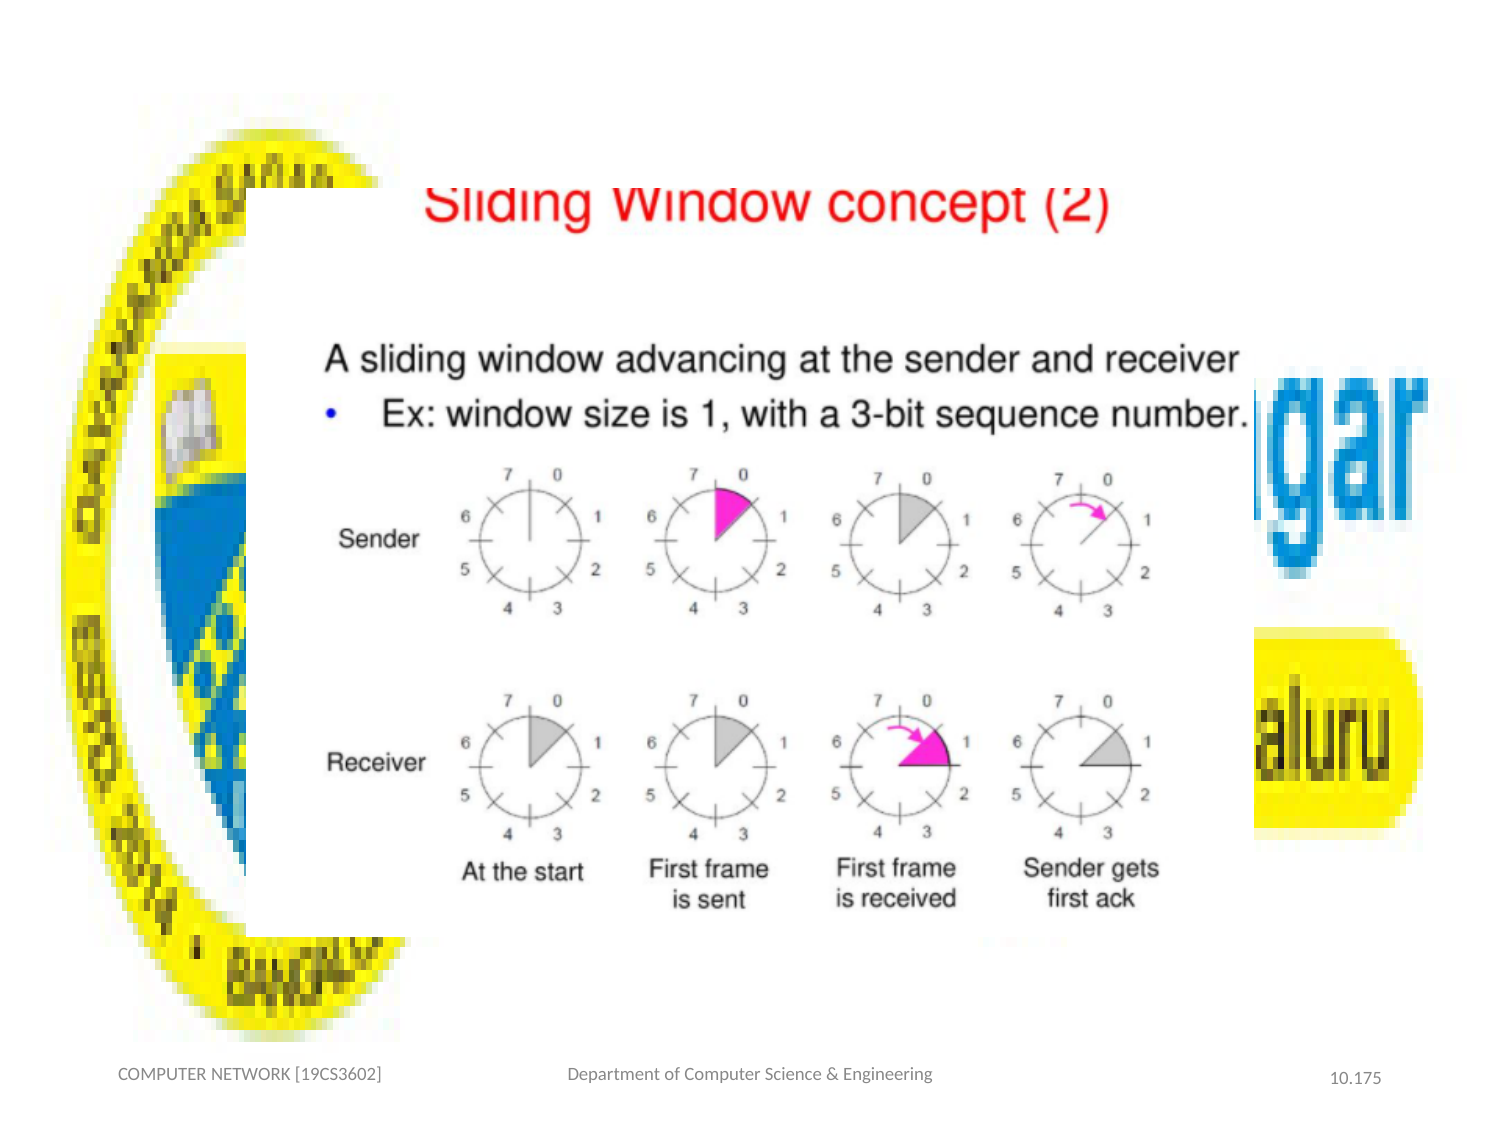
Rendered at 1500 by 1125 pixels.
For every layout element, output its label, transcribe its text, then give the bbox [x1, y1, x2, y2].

slide_number COMPUTER NETWORK [19CS3602] [103, 1042, 441, 1103]
picture [0, 0, 1500, 1125]
slide_number 10.‹#› [1059, 1042, 1397, 1103]
footer Department of Computer Science & Engineering [496, 1042, 1004, 1103]
